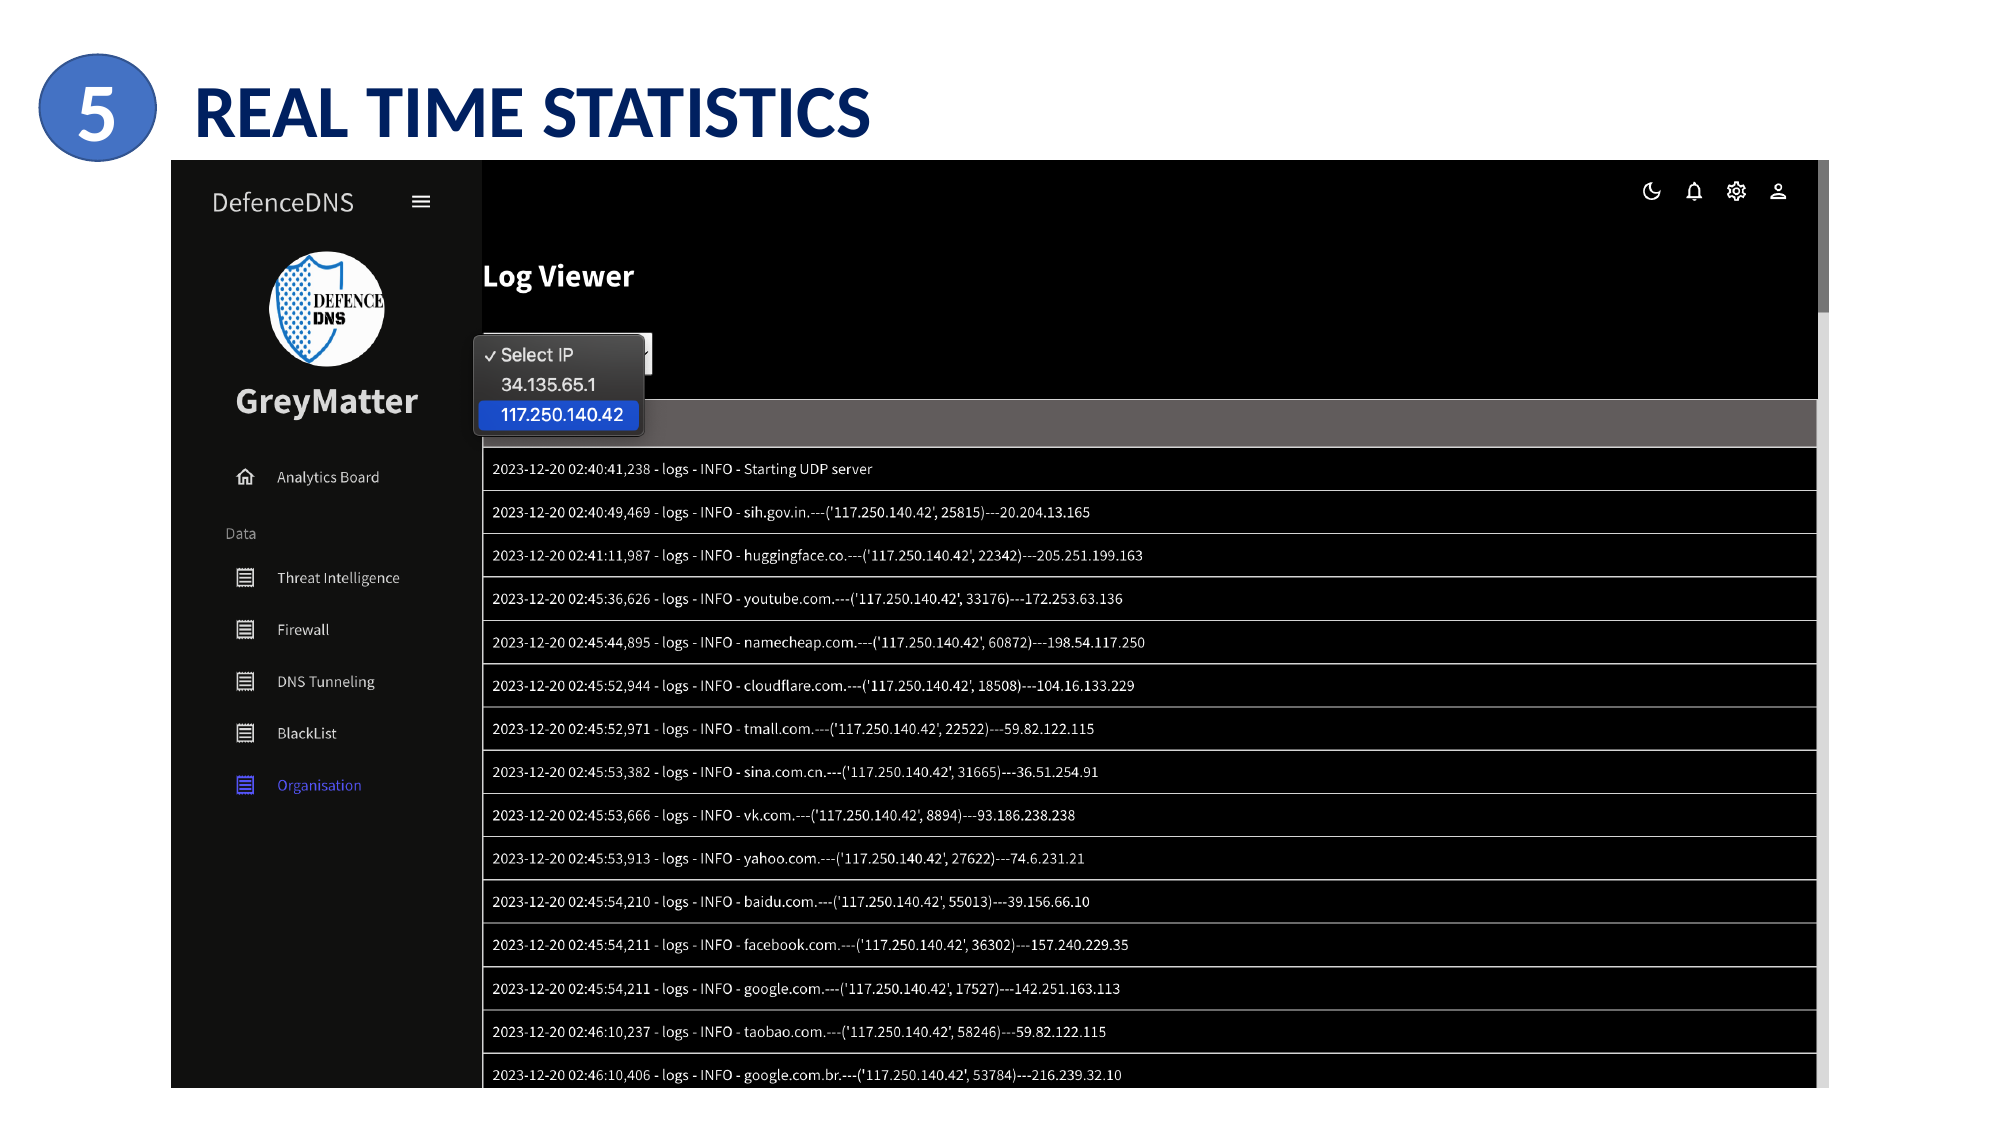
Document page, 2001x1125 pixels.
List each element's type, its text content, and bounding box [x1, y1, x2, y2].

text_box 5 [38, 53, 157, 162]
text_box REAL TIME STATISTICS [179, 54, 888, 160]
picture [170, 160, 1829, 1088]
